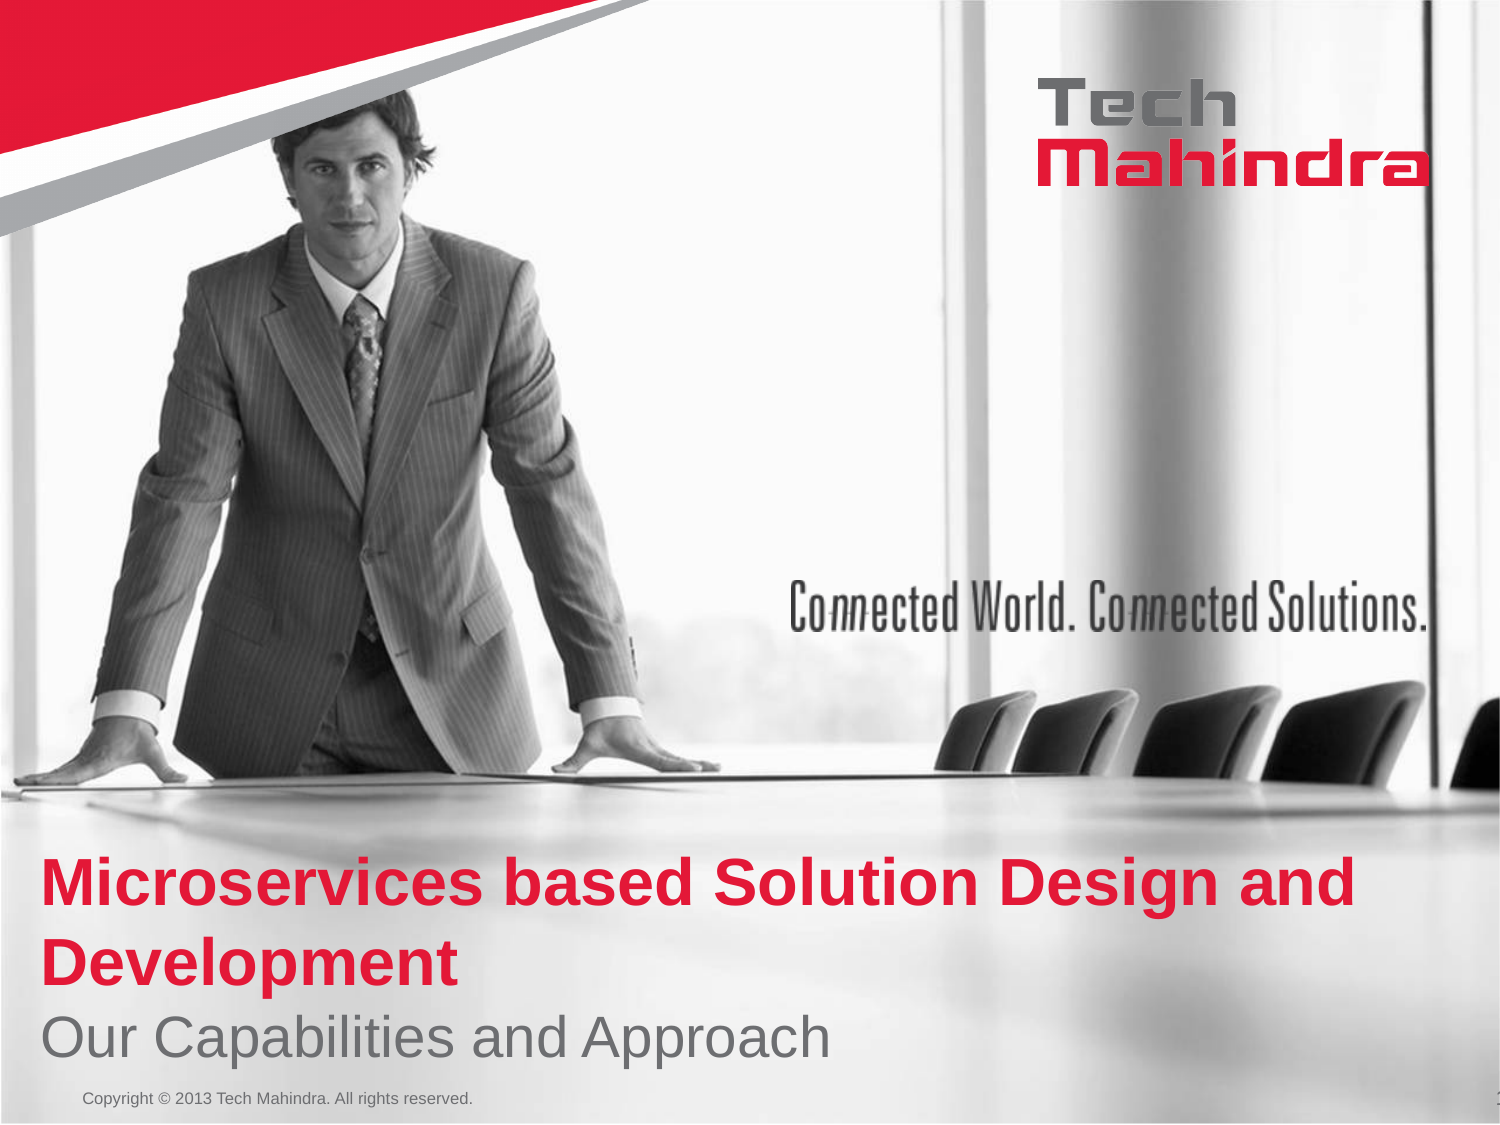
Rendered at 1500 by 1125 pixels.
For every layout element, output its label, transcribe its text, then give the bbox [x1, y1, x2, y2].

text_box Microservices based Solution Design and Development Our Capabilities and Approach [40, 838, 1457, 1069]
picture [0, 0, 1500, 1125]
